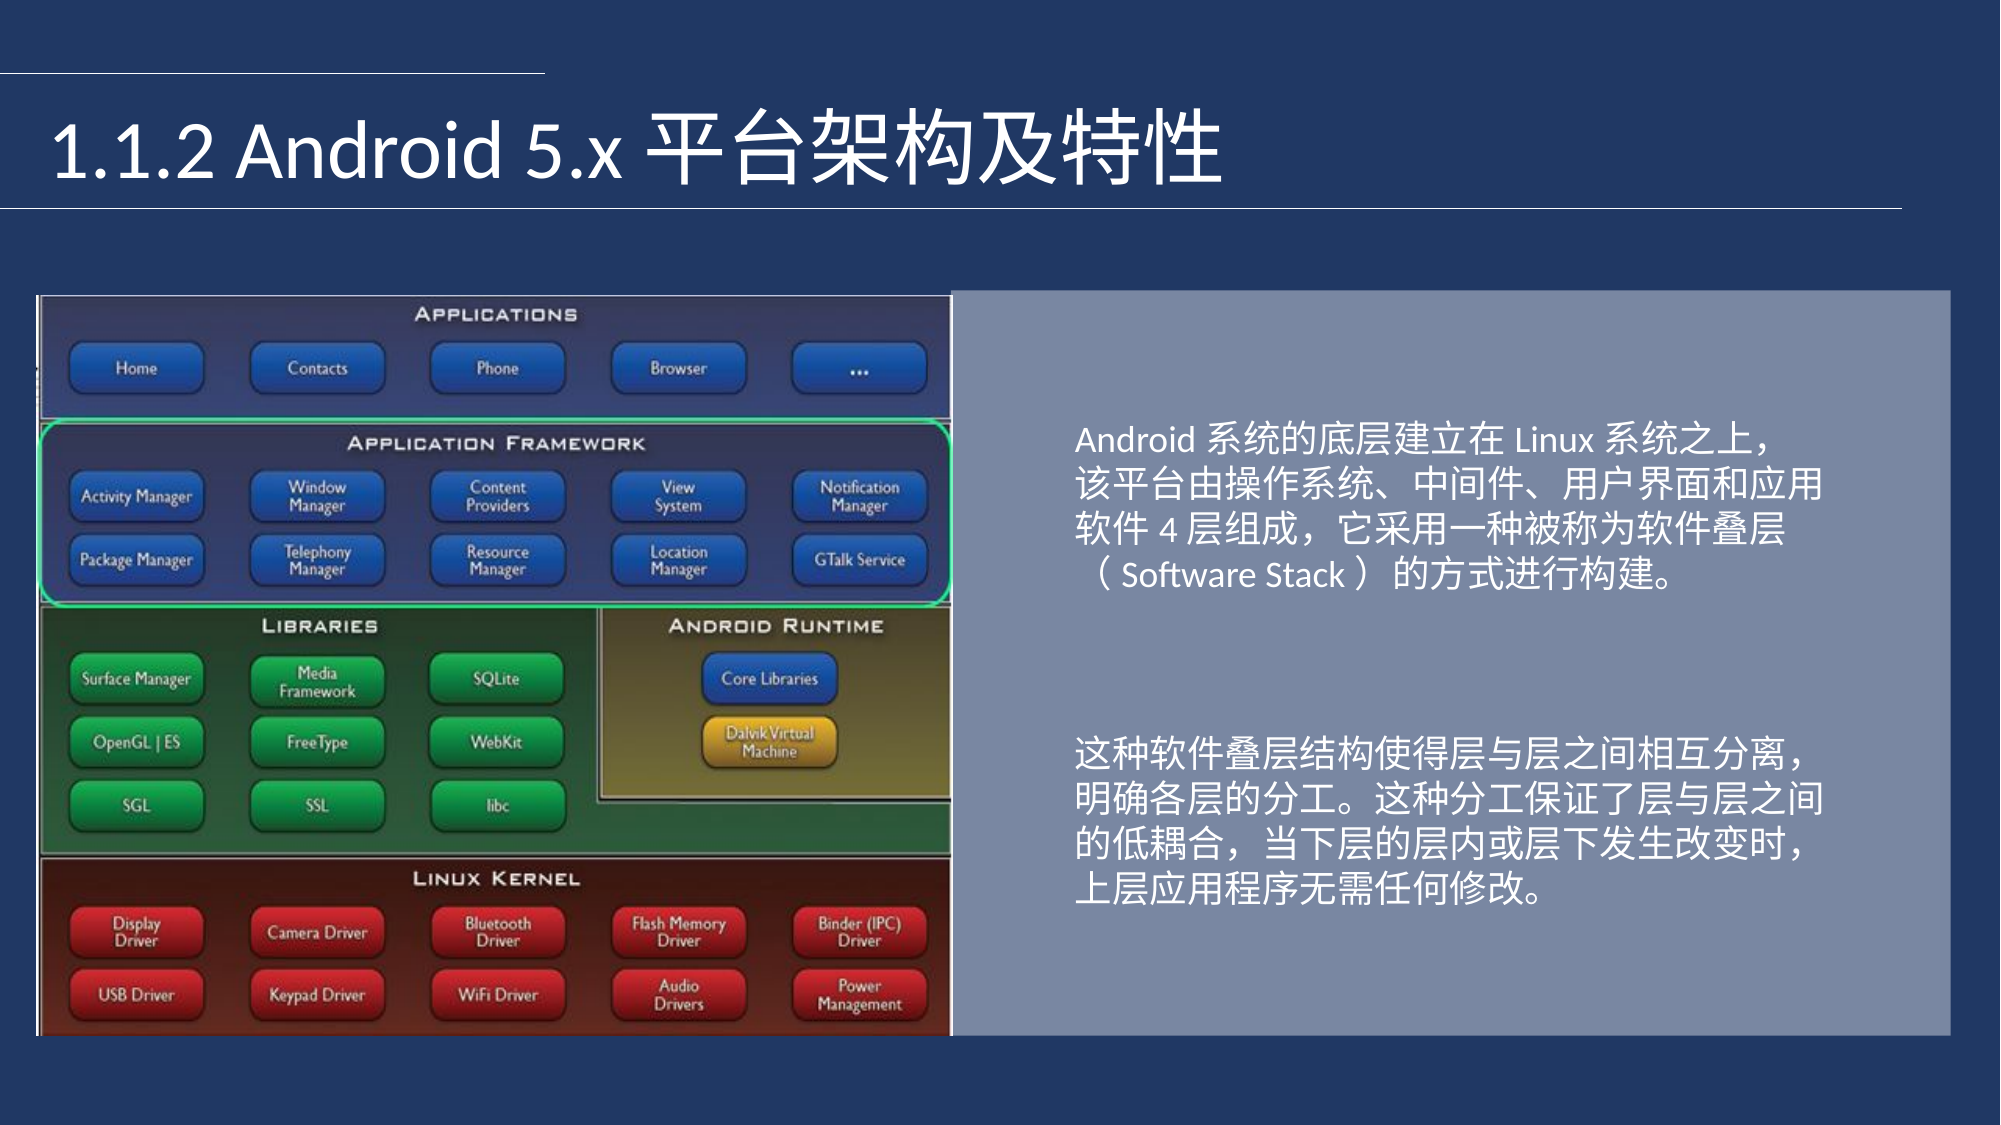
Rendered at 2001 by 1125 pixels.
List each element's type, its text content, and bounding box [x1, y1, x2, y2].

text_box 1.1.2 Android 5.x平台架构及特性 [33, 87, 1241, 203]
text_box Android系统的底层建立在Linux系统之上，该平台由操作系统、中间件、用户界面和应用软件4层组成，它采用一种被称为软件叠层（Software Stack）的方式进行构建。 这种软件叠层结构使得层与层之间相互分离，明确各层的分工。这种分工保证了层与层之间的低耦合，当下层的层内或层下发生改变时，上层应用程序无需任何修改。 [950, 289, 1952, 1037]
picture [36, 295, 953, 1036]
